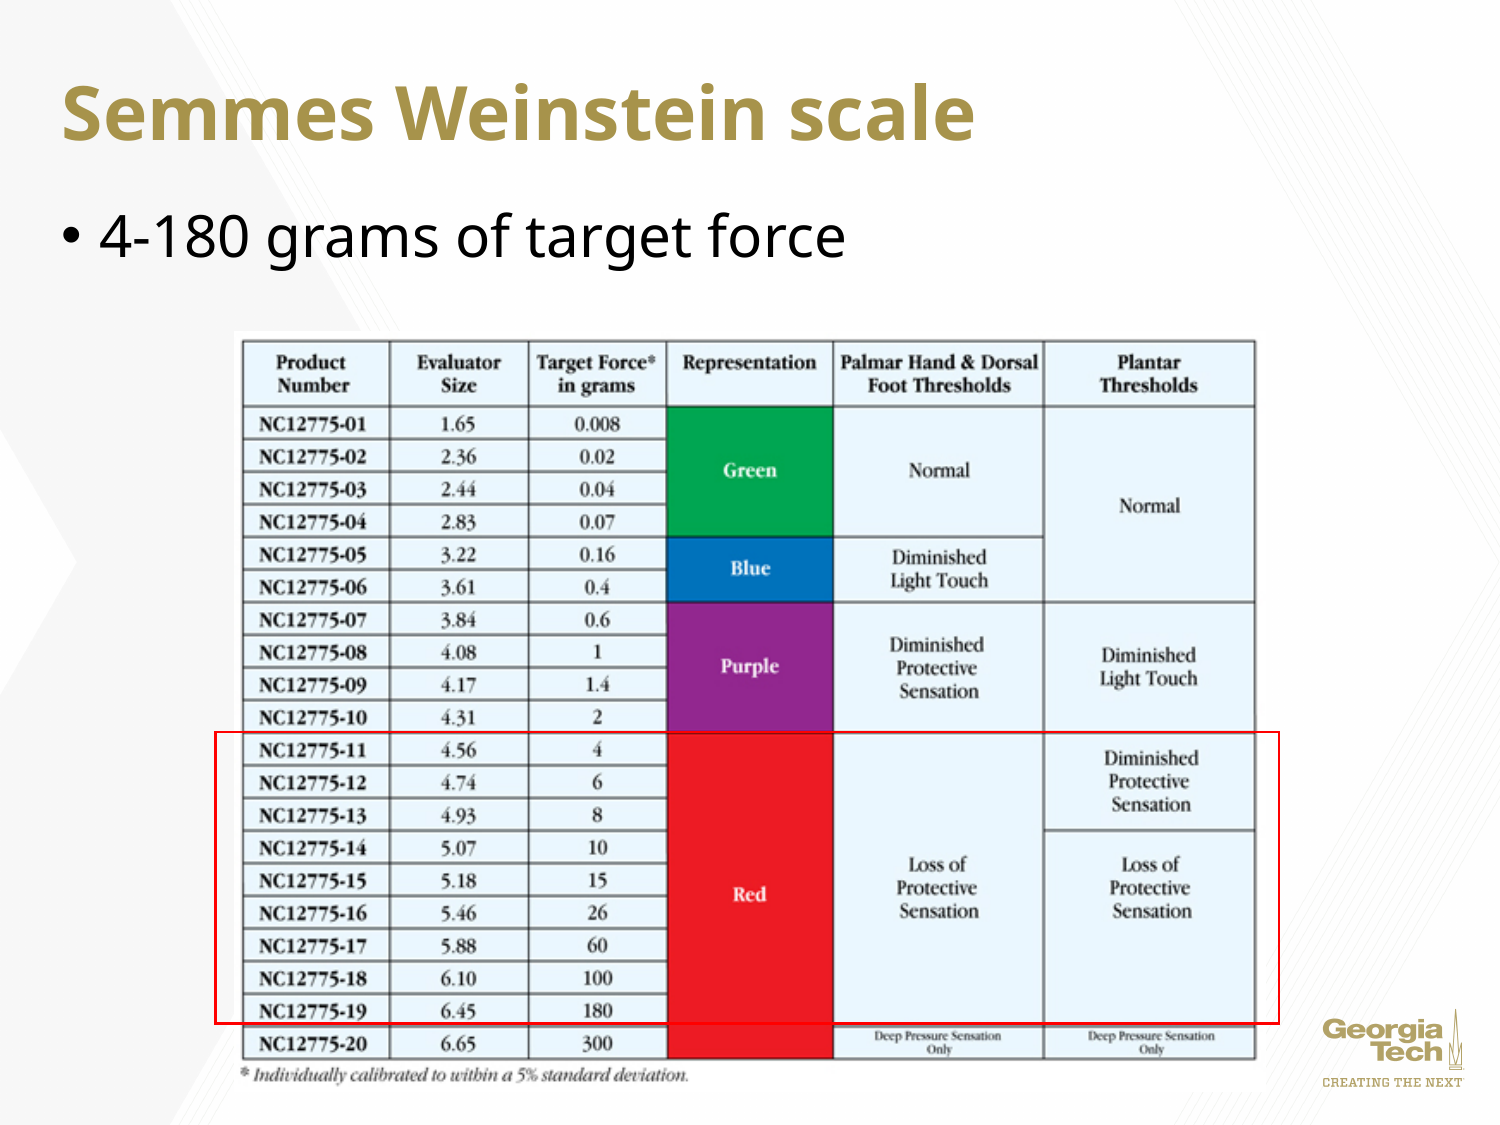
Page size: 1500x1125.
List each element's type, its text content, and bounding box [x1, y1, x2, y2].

list 4-180 grams of target force [46, 199, 1417, 1014]
text_box [214, 1014, 234, 1025]
picture [0, 0, 1500, 1125]
text_box [1266, 1014, 1280, 1025]
title Semmes Weinstein scale [46, 32, 1454, 200]
